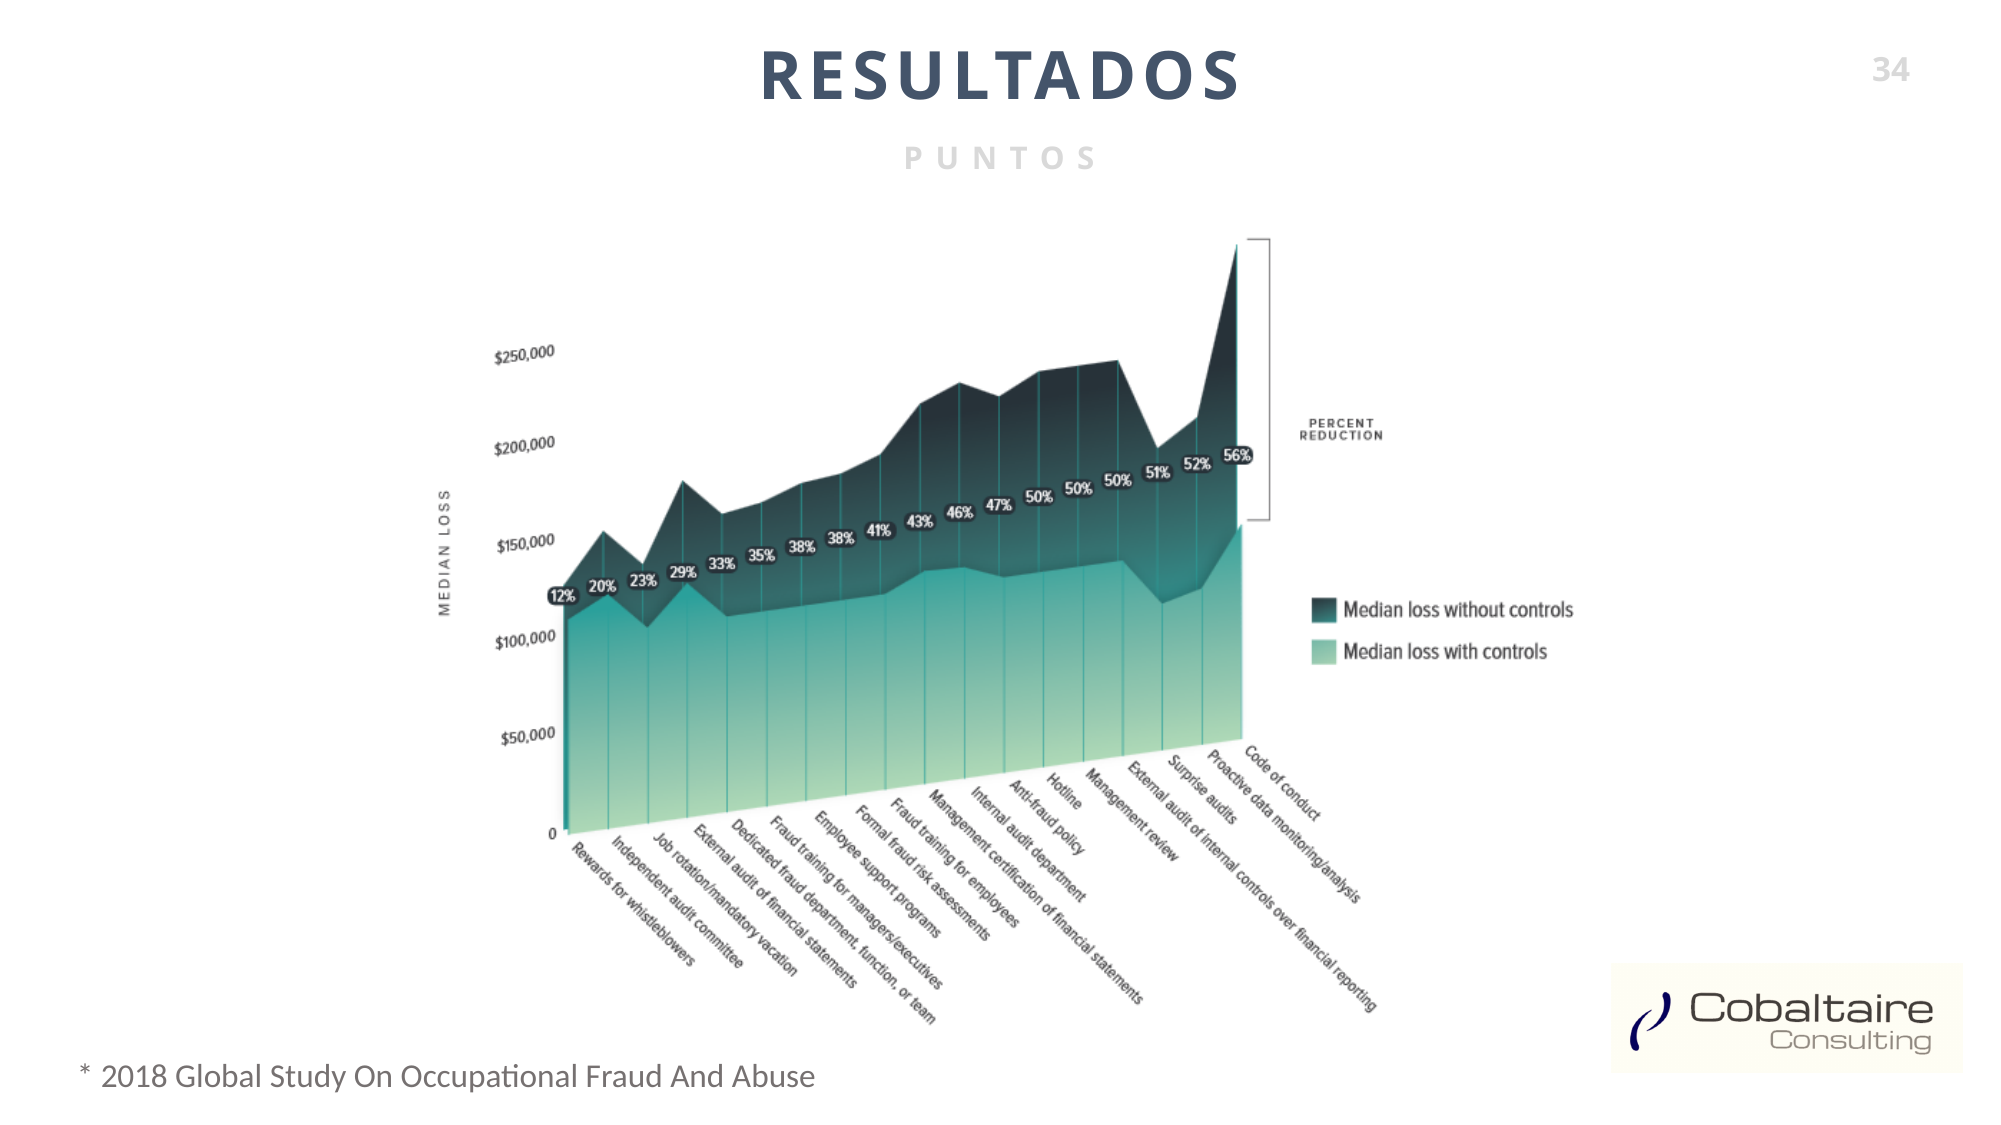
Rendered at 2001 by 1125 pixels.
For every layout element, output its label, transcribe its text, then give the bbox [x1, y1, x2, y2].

picture [1611, 963, 1963, 1073]
text_box * 2018 Global Study On Occupational Fraud And Abuse [62, 1046, 1459, 1102]
text_box PUNTOS [903, 114, 1095, 176]
text_box RESULTADOS [758, 35, 1240, 114]
picture [416, 228, 1584, 1044]
